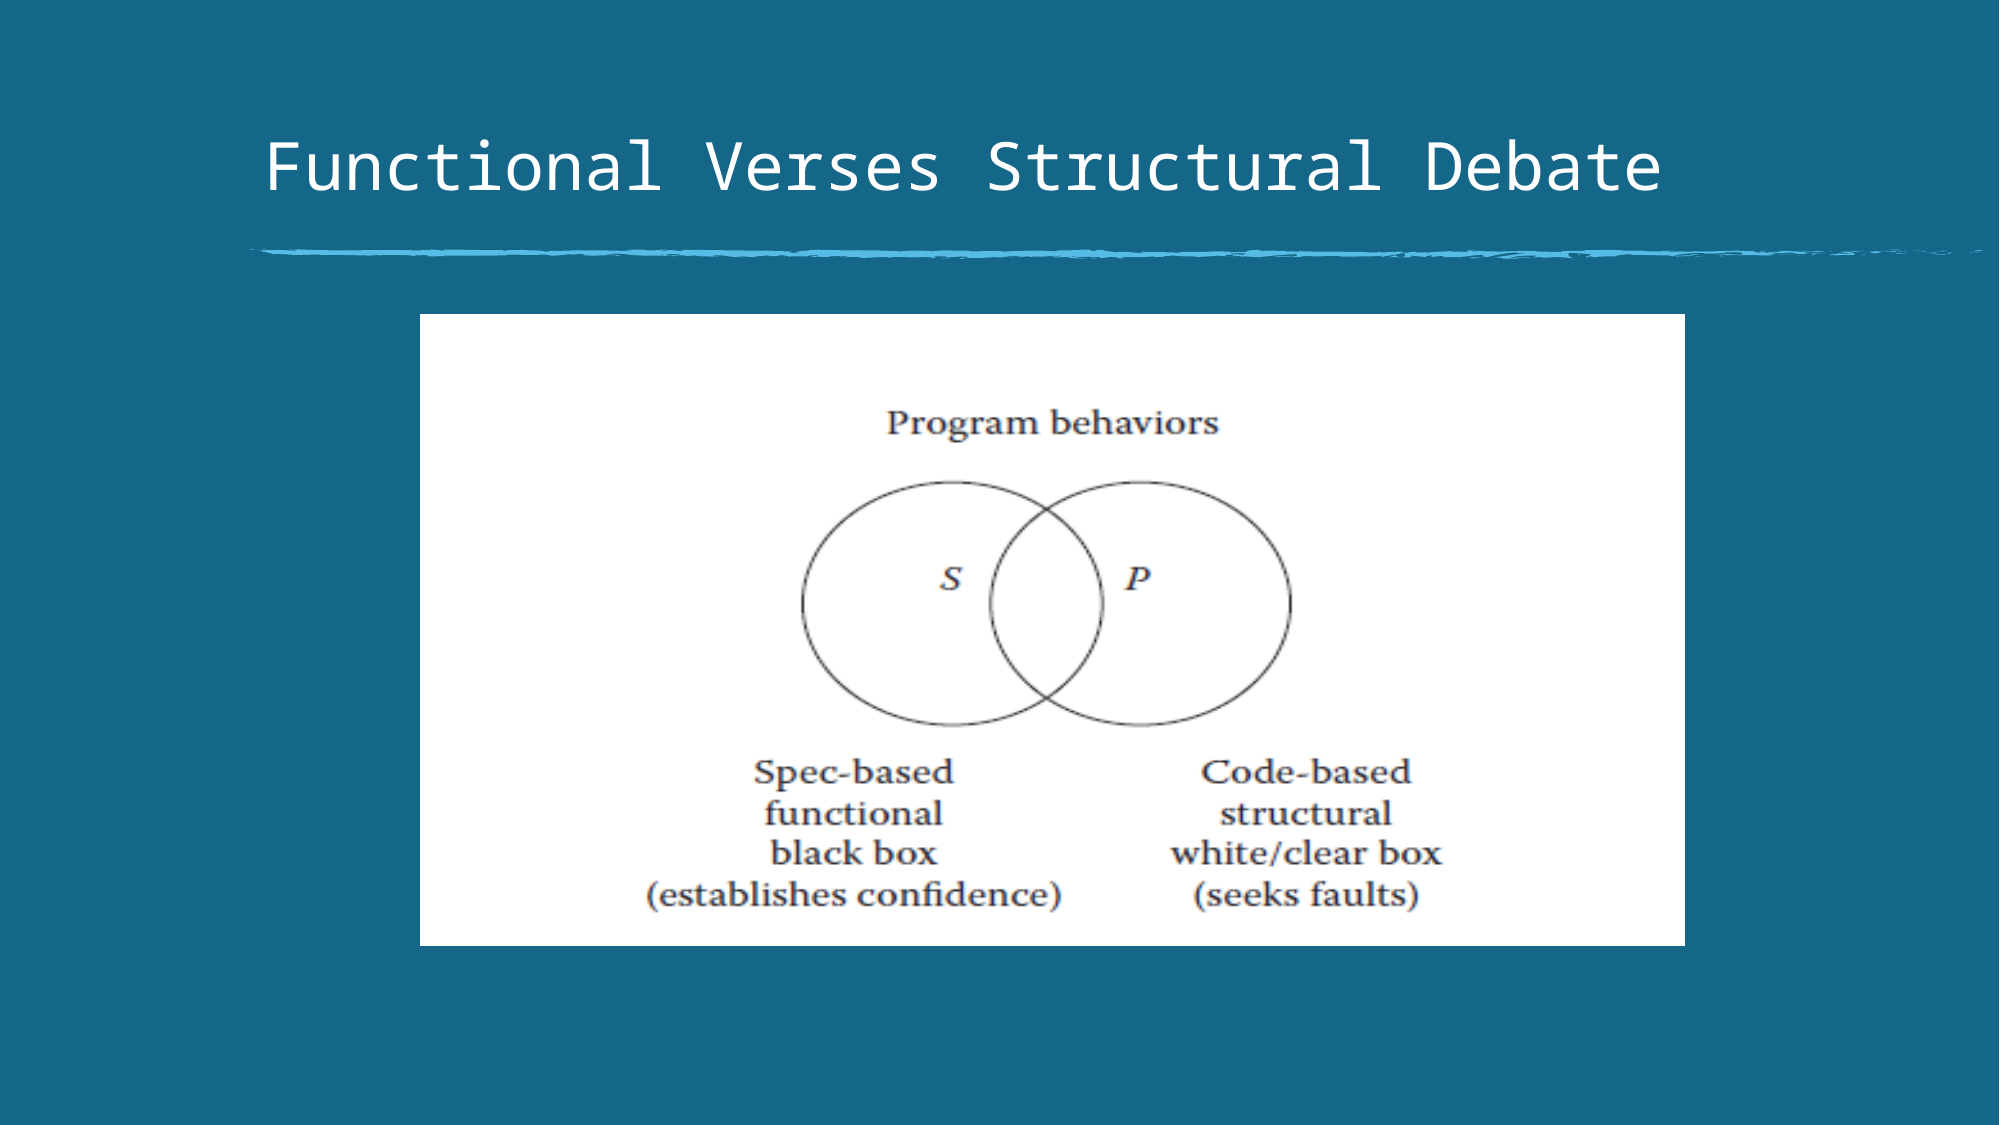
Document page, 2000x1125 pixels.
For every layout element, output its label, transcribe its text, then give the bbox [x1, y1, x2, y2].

title Functional Verses Structural Debate [249, 45, 1750, 213]
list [420, 314, 1685, 946]
